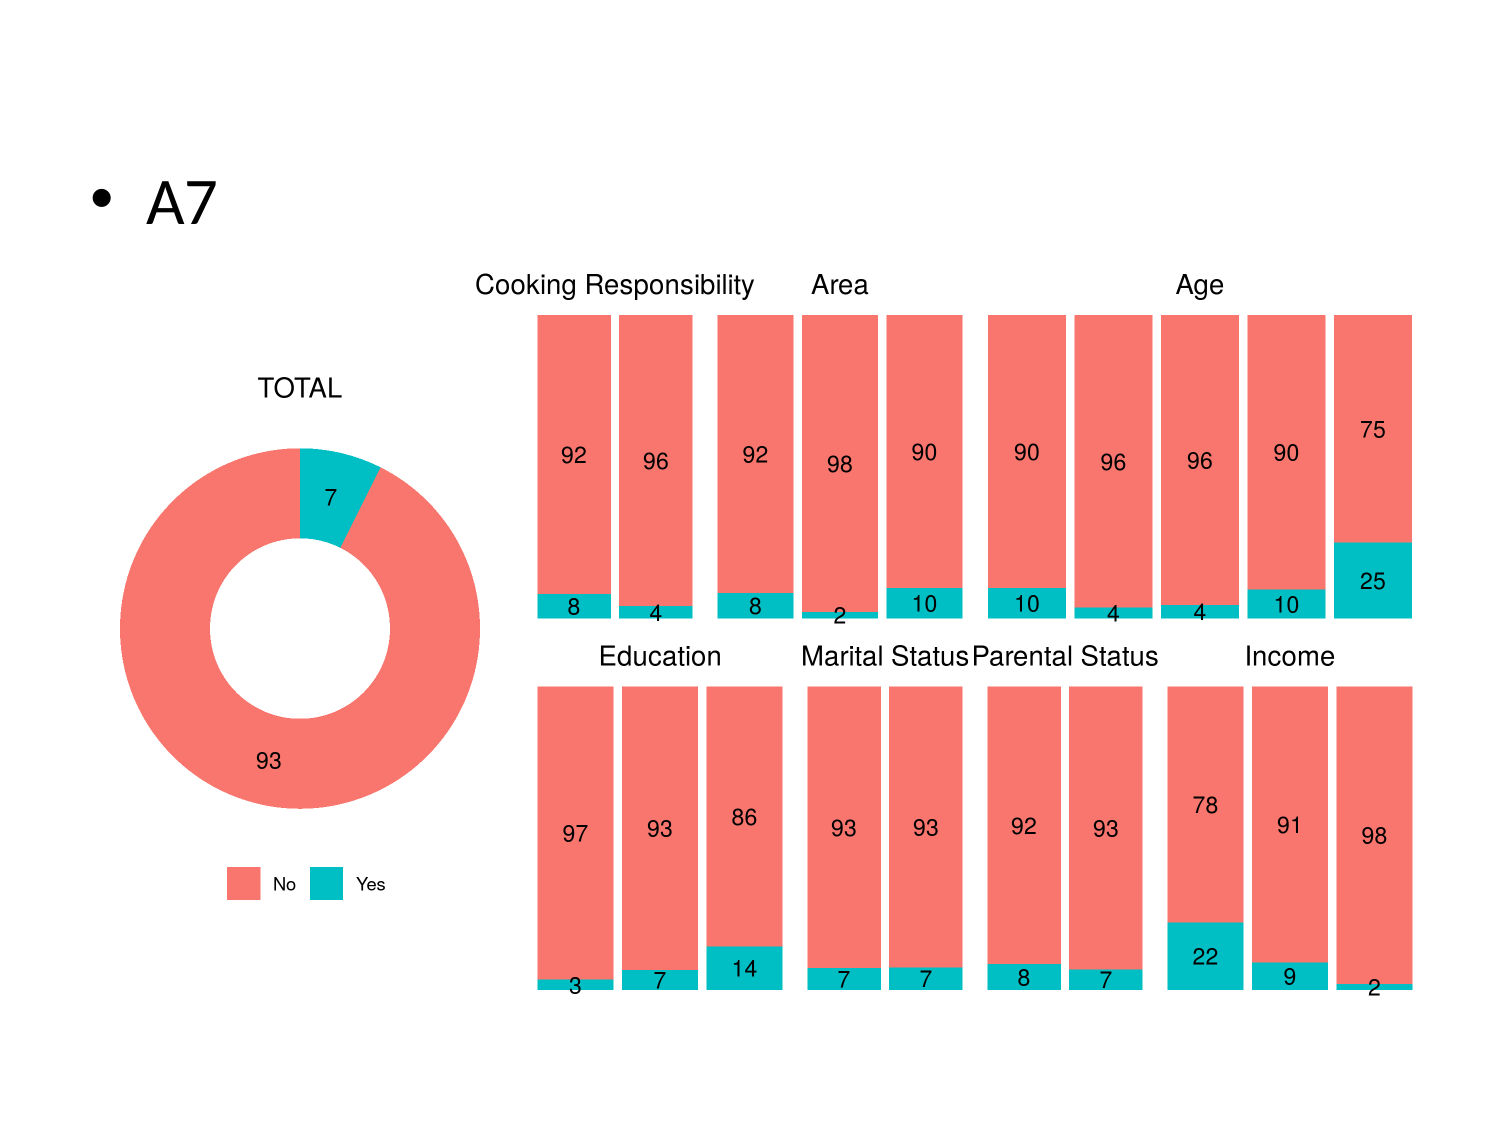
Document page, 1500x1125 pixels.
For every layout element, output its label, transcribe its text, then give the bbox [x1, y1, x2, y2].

list A7 [75, 149, 675, 260]
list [74, 262, 1426, 1006]
